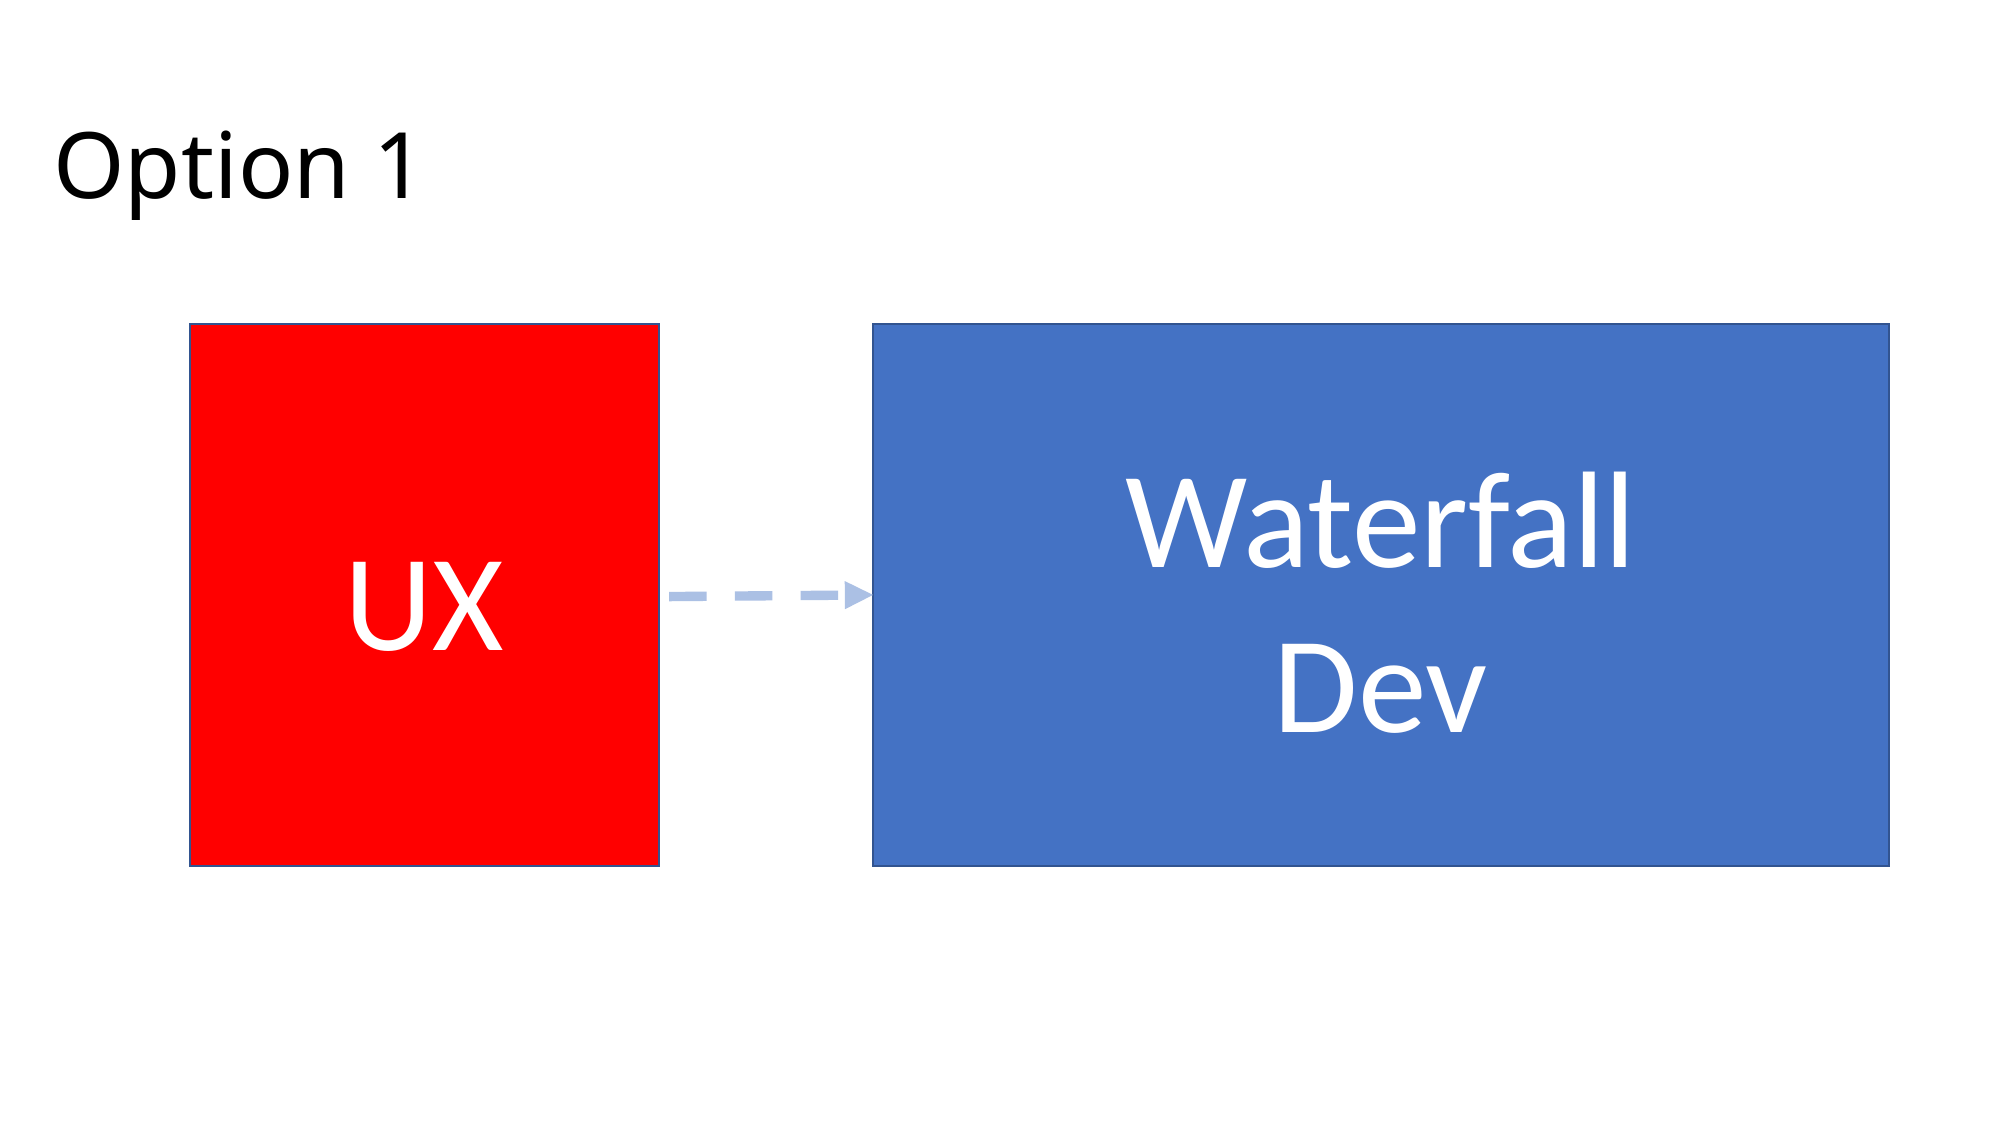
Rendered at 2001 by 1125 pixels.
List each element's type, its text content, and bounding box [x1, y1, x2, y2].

title Option 1 [38, 59, 1764, 278]
text_box UX [189, 323, 660, 867]
text_box Waterfall Dev [872, 323, 1890, 867]
